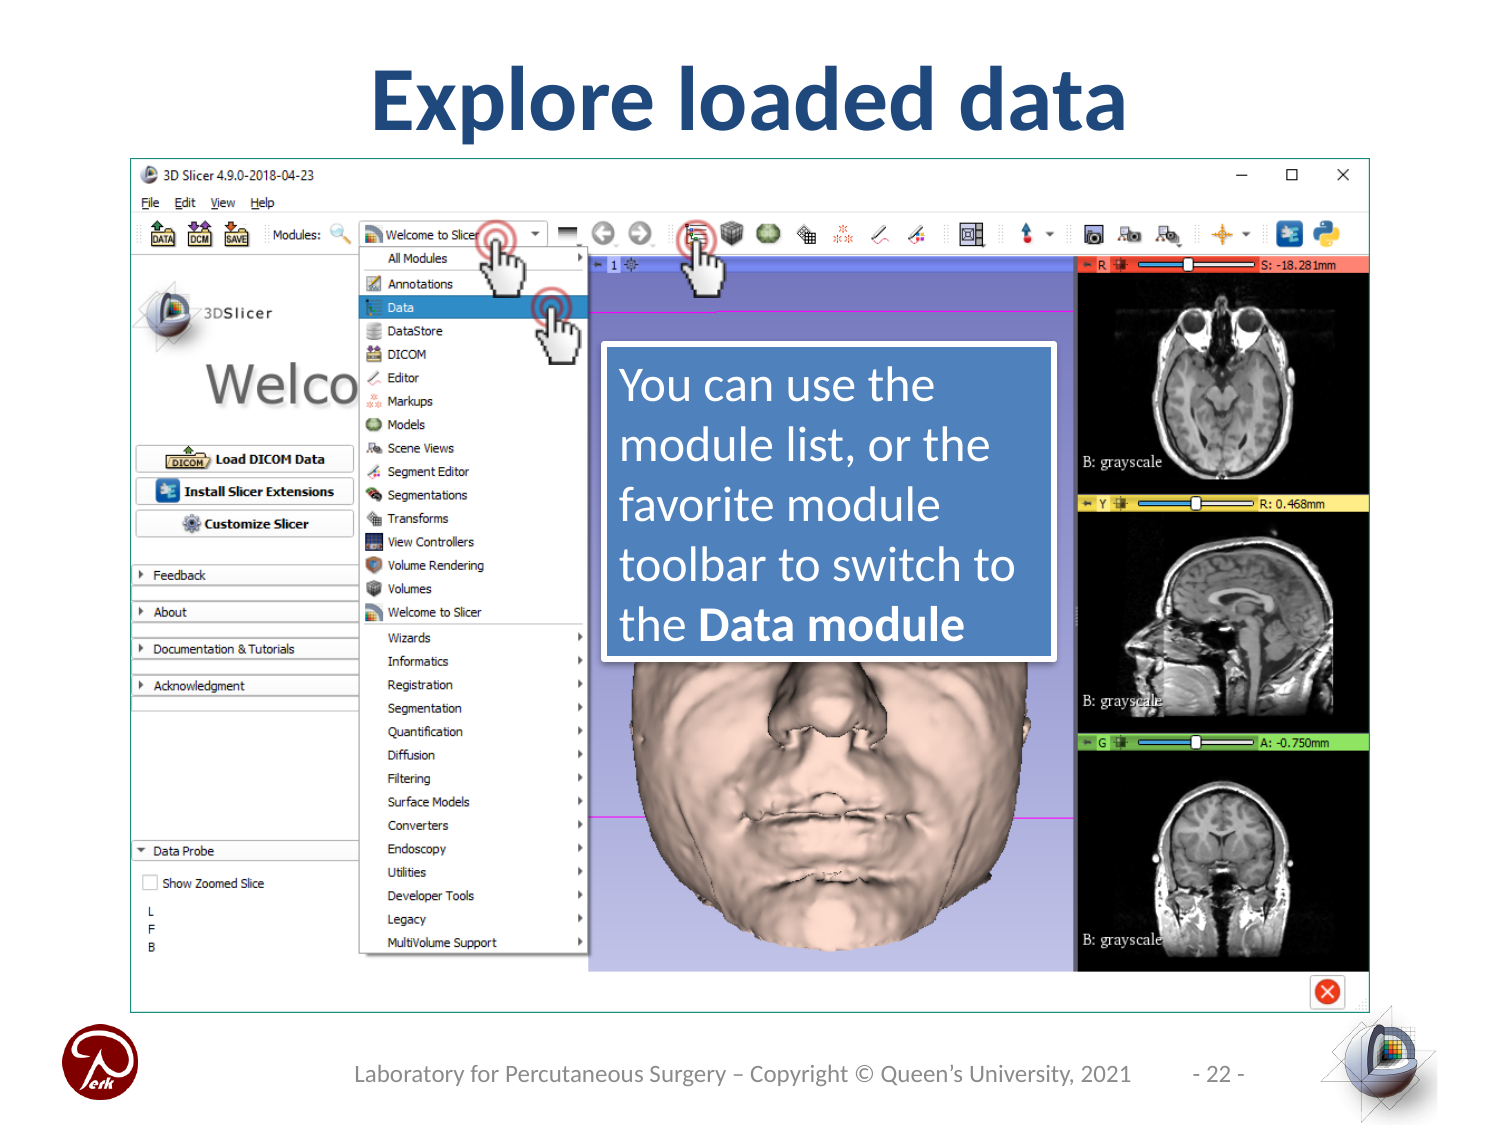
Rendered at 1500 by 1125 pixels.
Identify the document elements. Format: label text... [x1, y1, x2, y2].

title Explore loaded data [74, 0, 1426, 188]
picture [62, 1024, 138, 1100]
picture [129, 158, 1438, 1125]
slide_number - 22 - [1175, 1042, 1263, 1103]
footer Laboratory for Percutaneous Surgery – Copyright © Queen’s University, 2021 [312, 1042, 1175, 1103]
